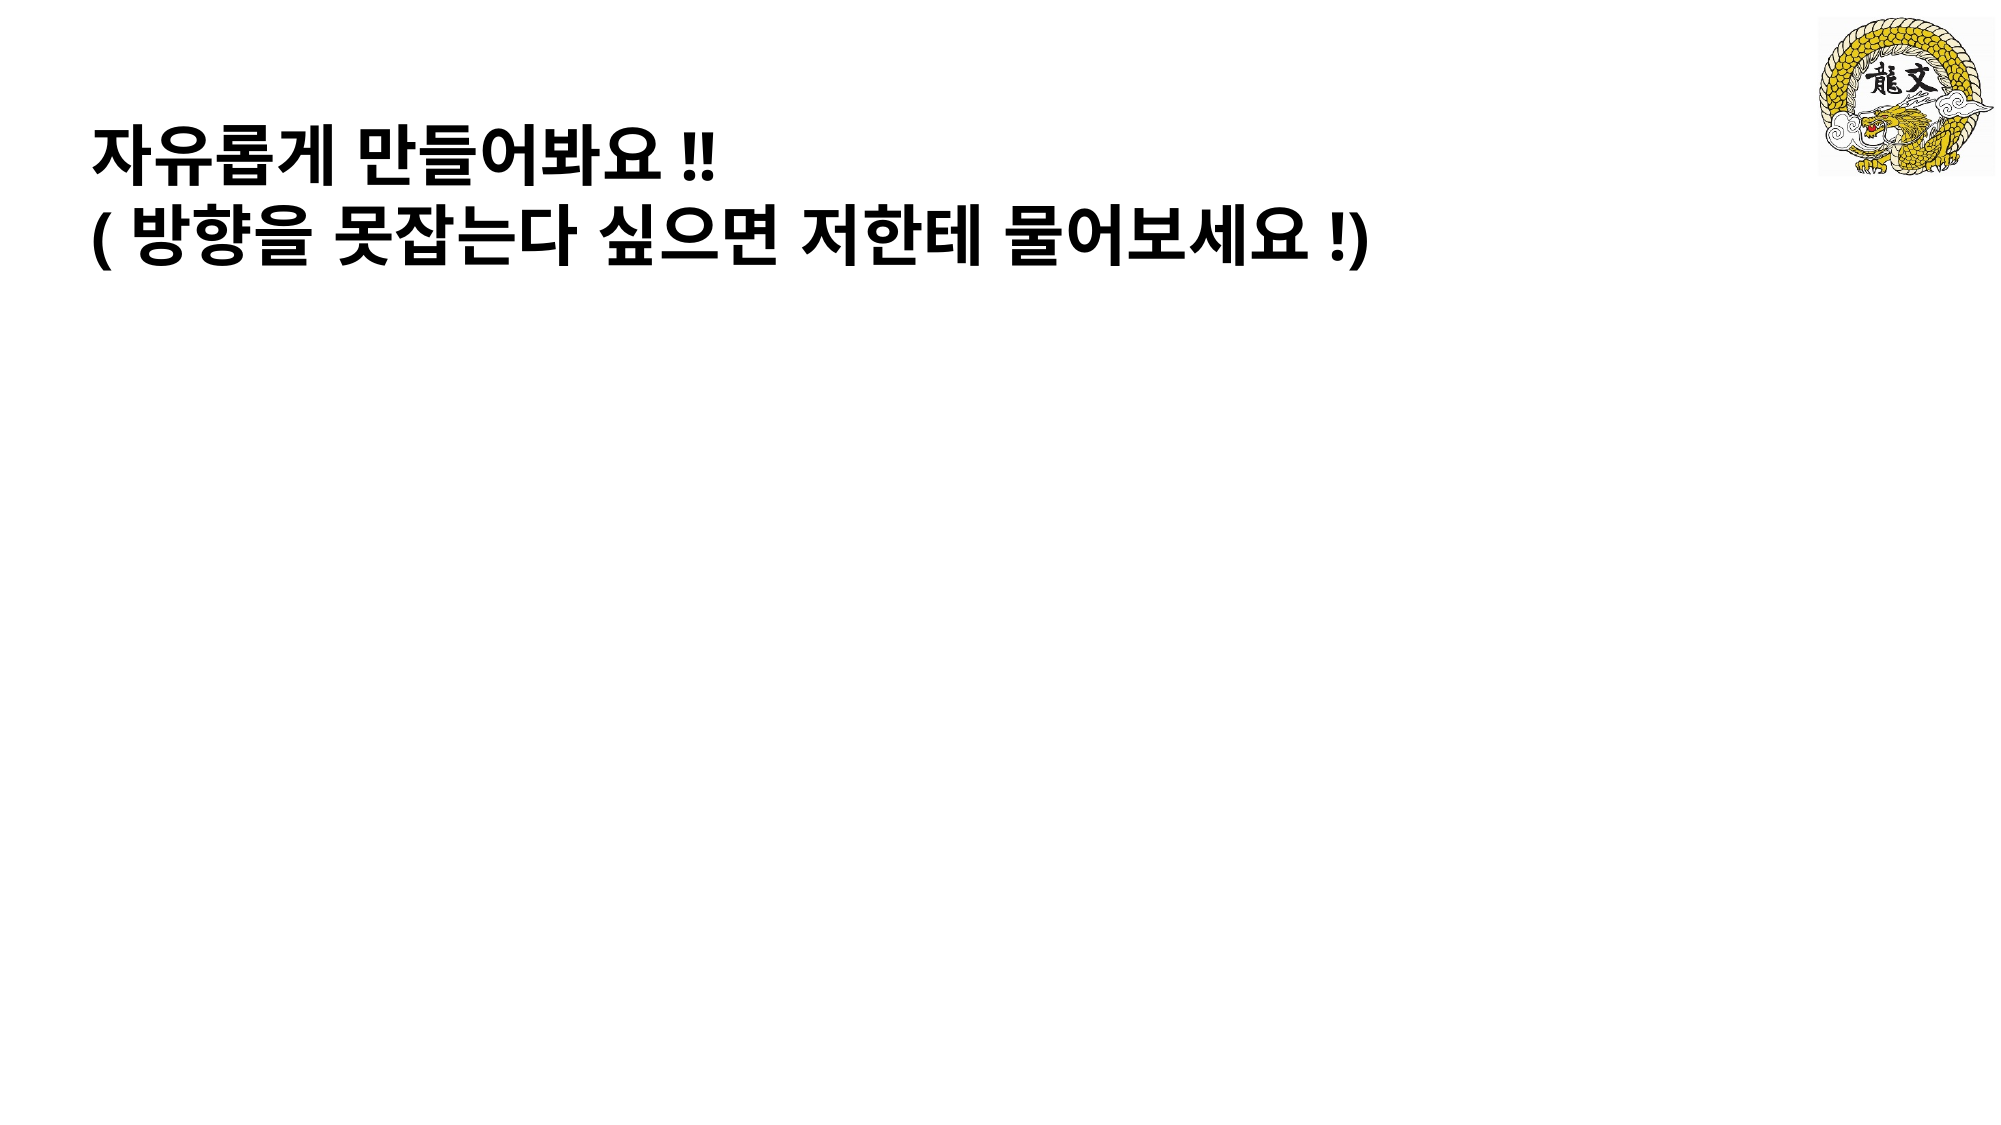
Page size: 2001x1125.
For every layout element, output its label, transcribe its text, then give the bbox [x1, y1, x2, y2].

text_box 자유롭게 만들어봐요!! (방향을 못잡는다 싶으면 저한테 물어보세요!) [77, 106, 1520, 281]
picture [1799, 0, 2000, 200]
